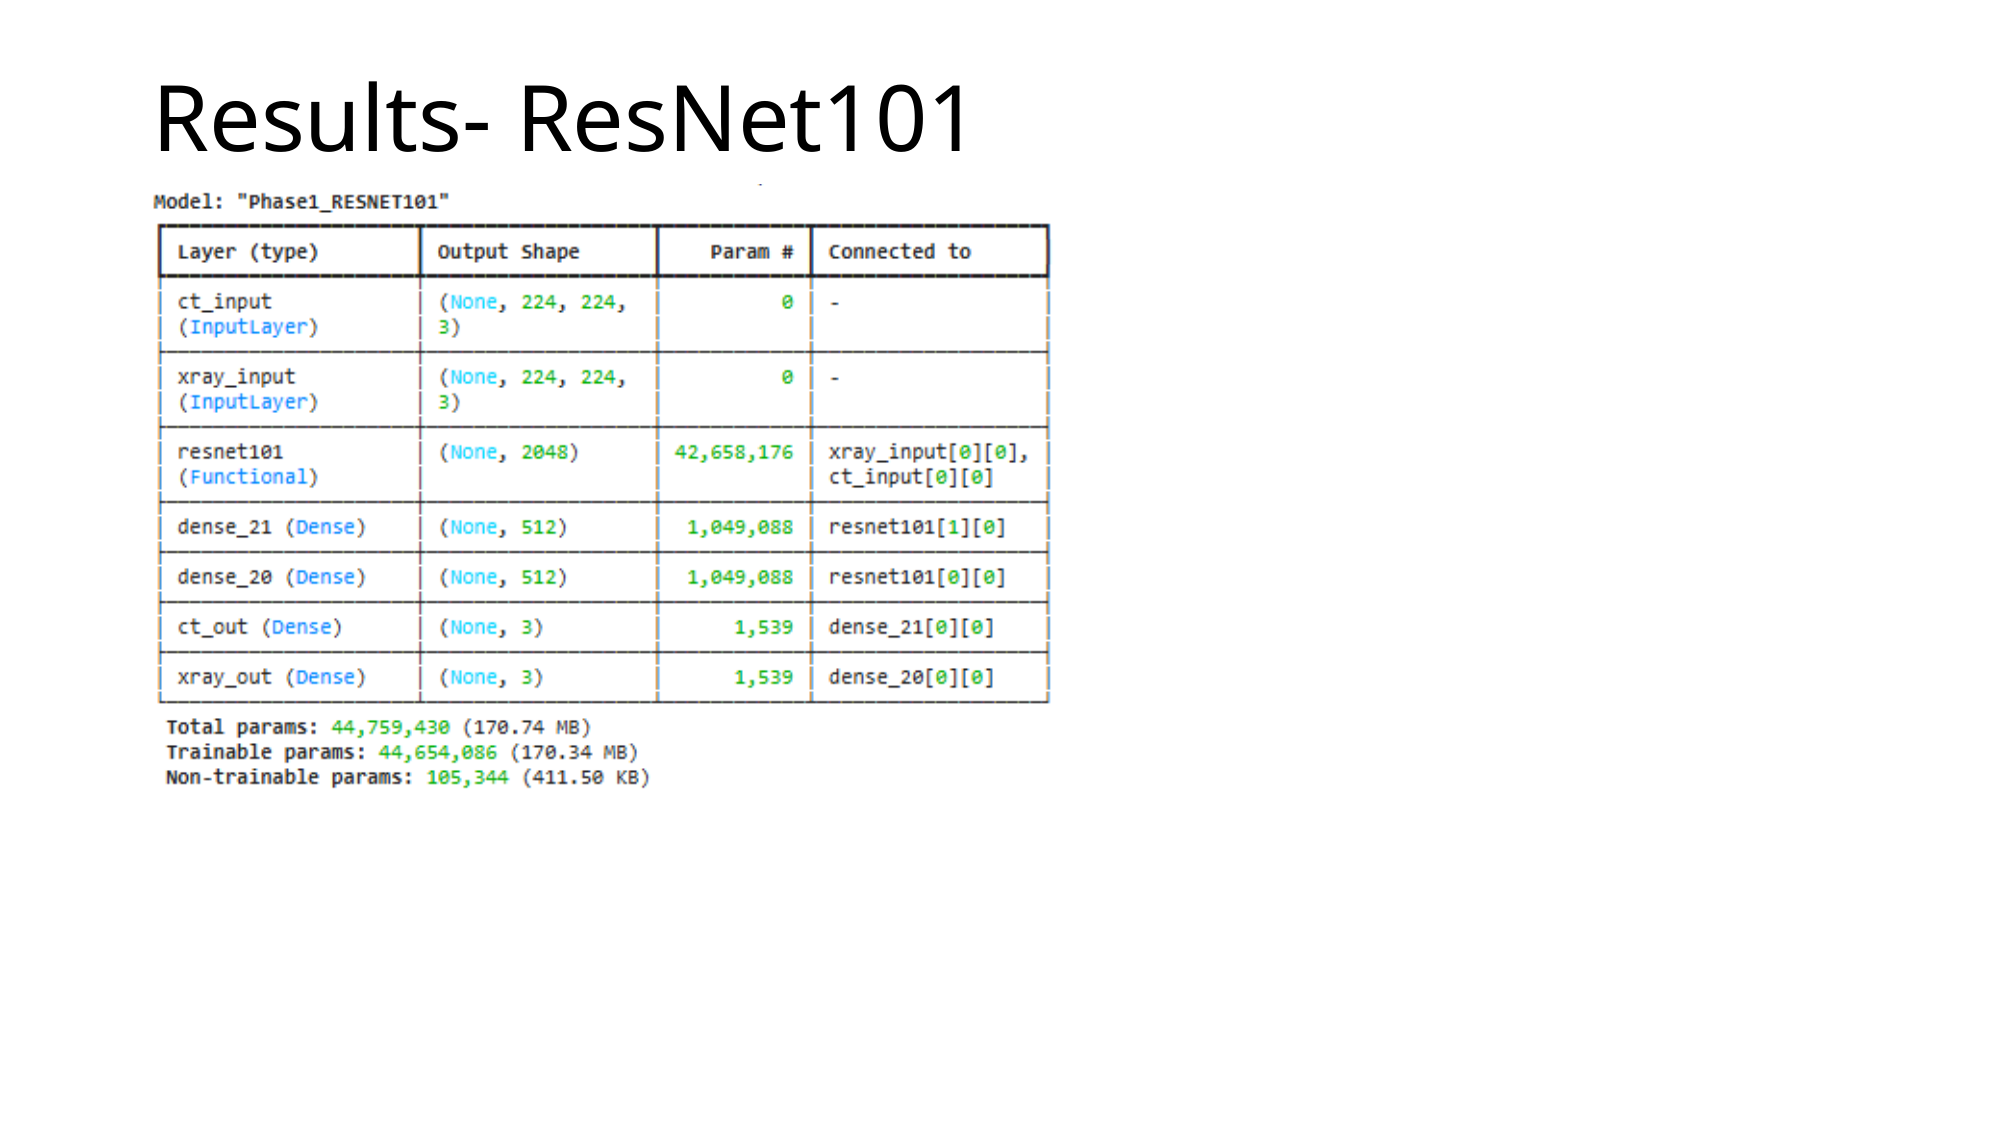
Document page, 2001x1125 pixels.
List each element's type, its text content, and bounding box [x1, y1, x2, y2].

picture [137, 184, 1087, 794]
title Results- ResNet101 [137, 59, 1863, 185]
